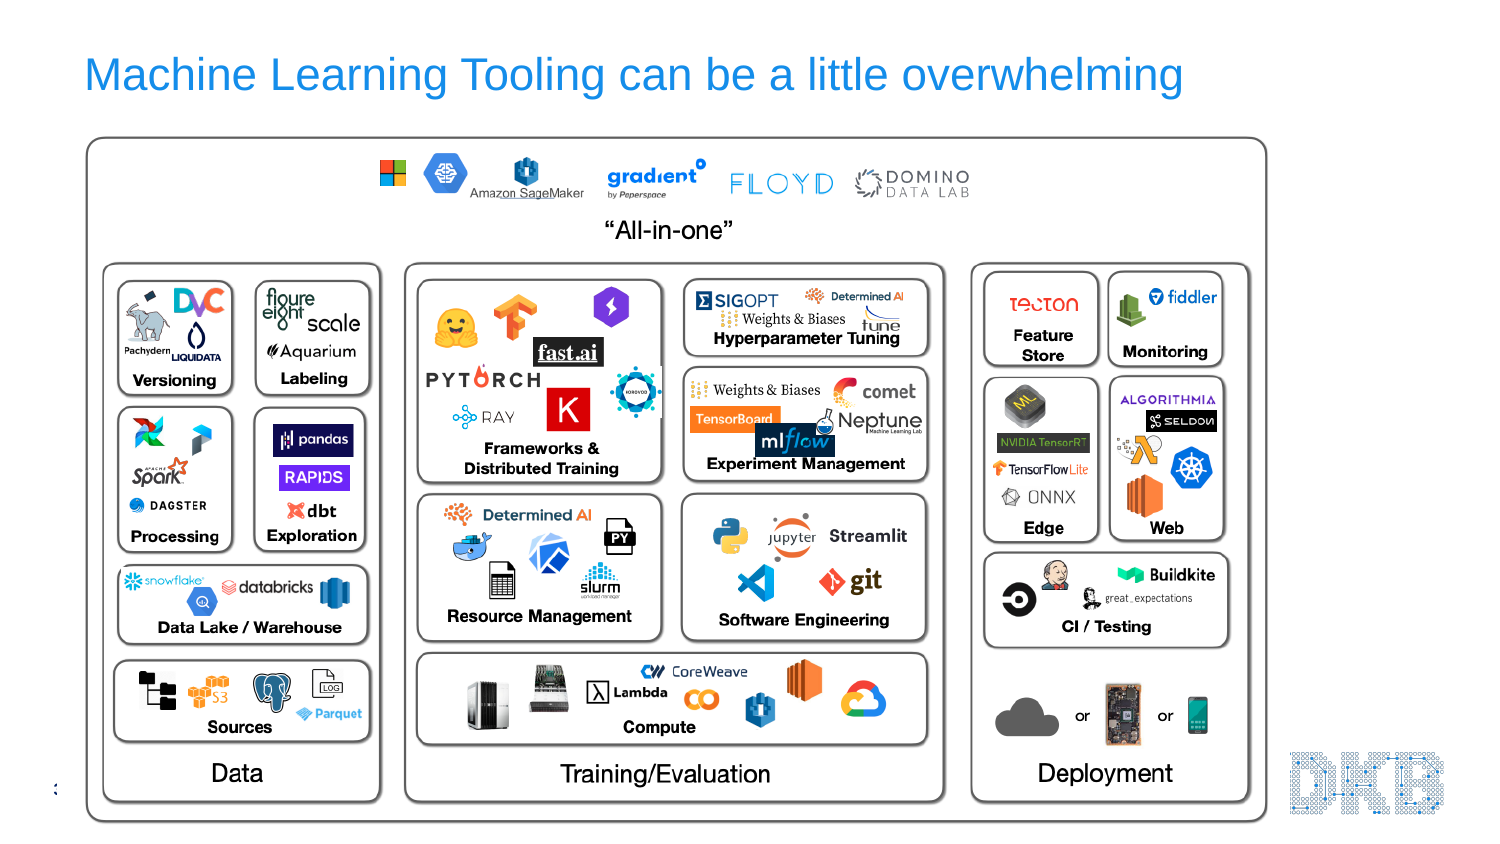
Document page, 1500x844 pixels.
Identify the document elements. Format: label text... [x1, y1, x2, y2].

picture [1290, 752, 1444, 819]
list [57, 129, 1290, 828]
title Machine Learning Tooling can be a little overwhelming [84, 44, 1441, 106]
